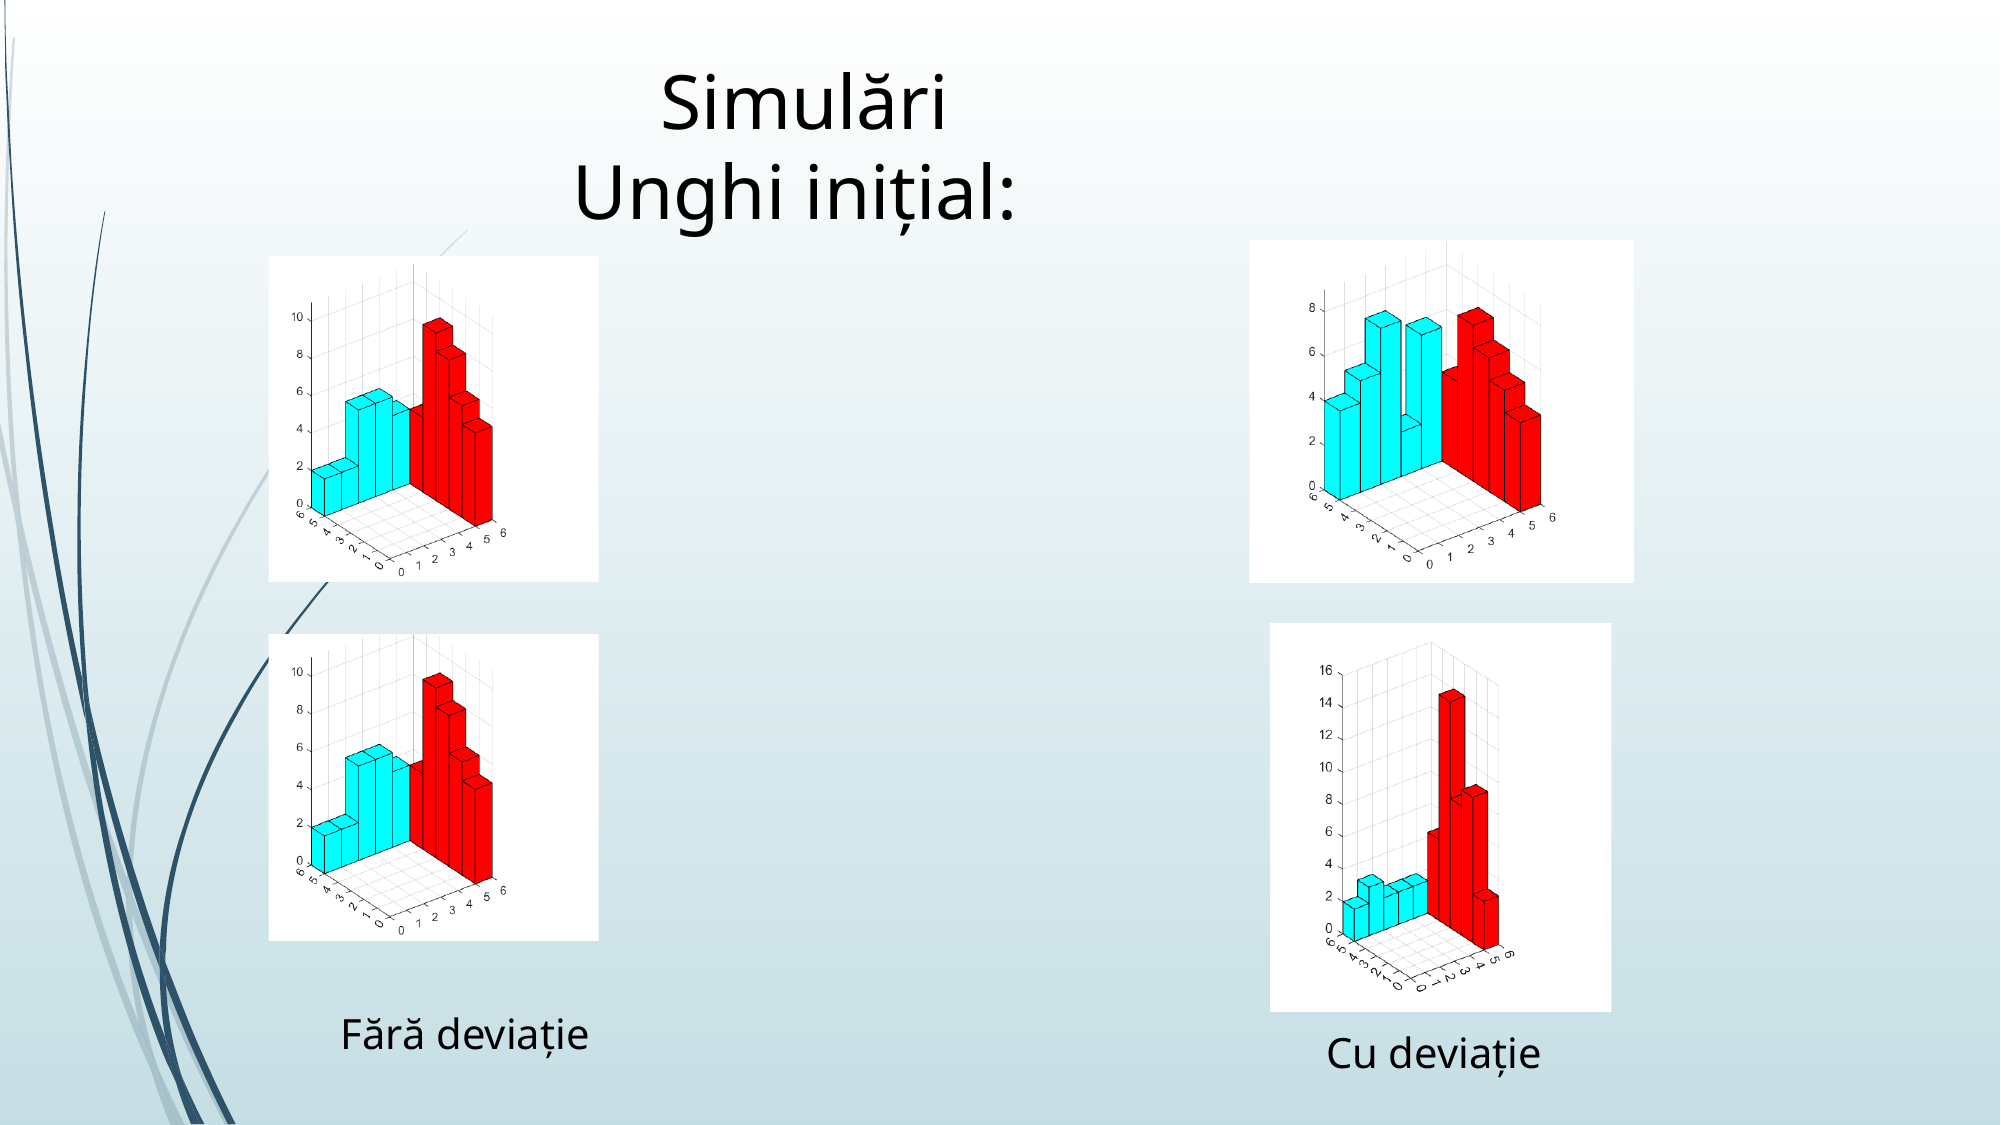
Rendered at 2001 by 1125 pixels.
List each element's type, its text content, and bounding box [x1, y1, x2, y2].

picture [268, 634, 599, 941]
picture [268, 256, 599, 582]
text_box Cu deviație [1311, 1019, 1590, 1085]
picture [1269, 623, 1612, 1012]
picture [1249, 240, 1635, 583]
text_box Fără deviație [325, 1000, 716, 1066]
